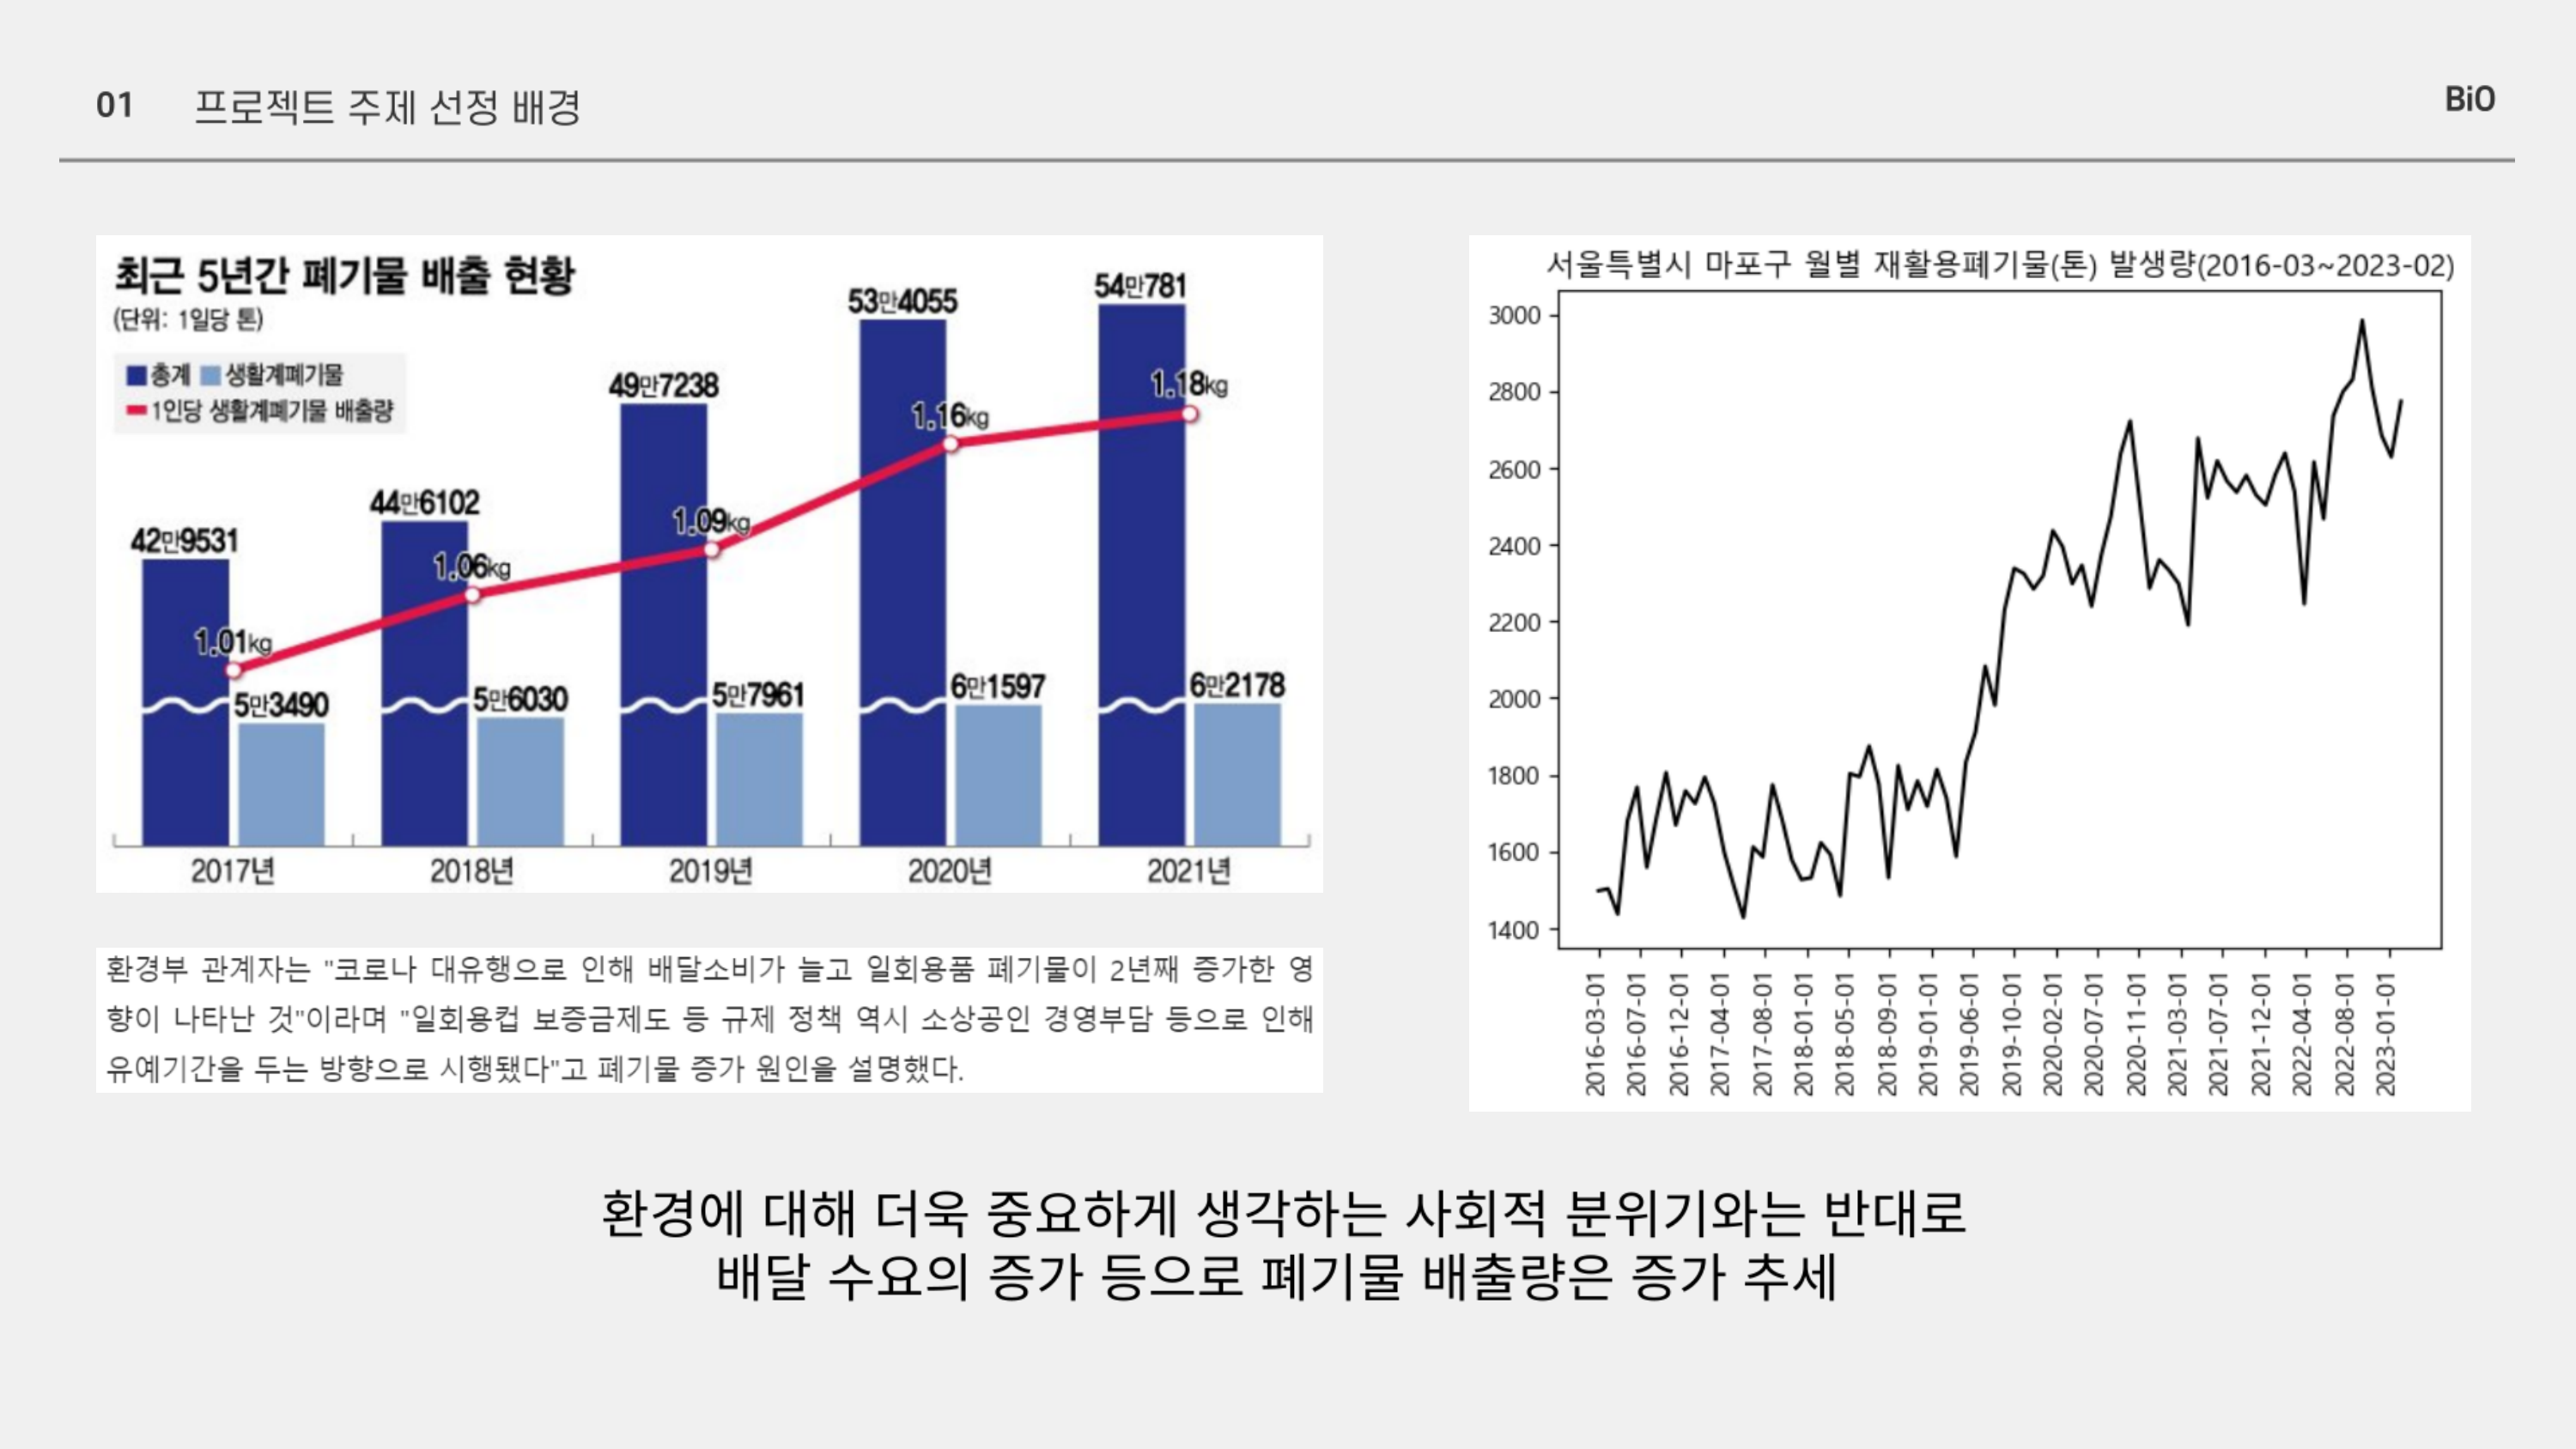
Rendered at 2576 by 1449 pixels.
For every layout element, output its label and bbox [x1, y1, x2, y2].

picture [582, 1157, 2026, 1368]
text_box [59, 153, 2515, 168]
picture [2421, 63, 2533, 145]
text_box [96, 234, 1323, 1094]
picture [87, 73, 164, 153]
text_box [1469, 234, 2472, 1113]
picture [179, 63, 624, 153]
